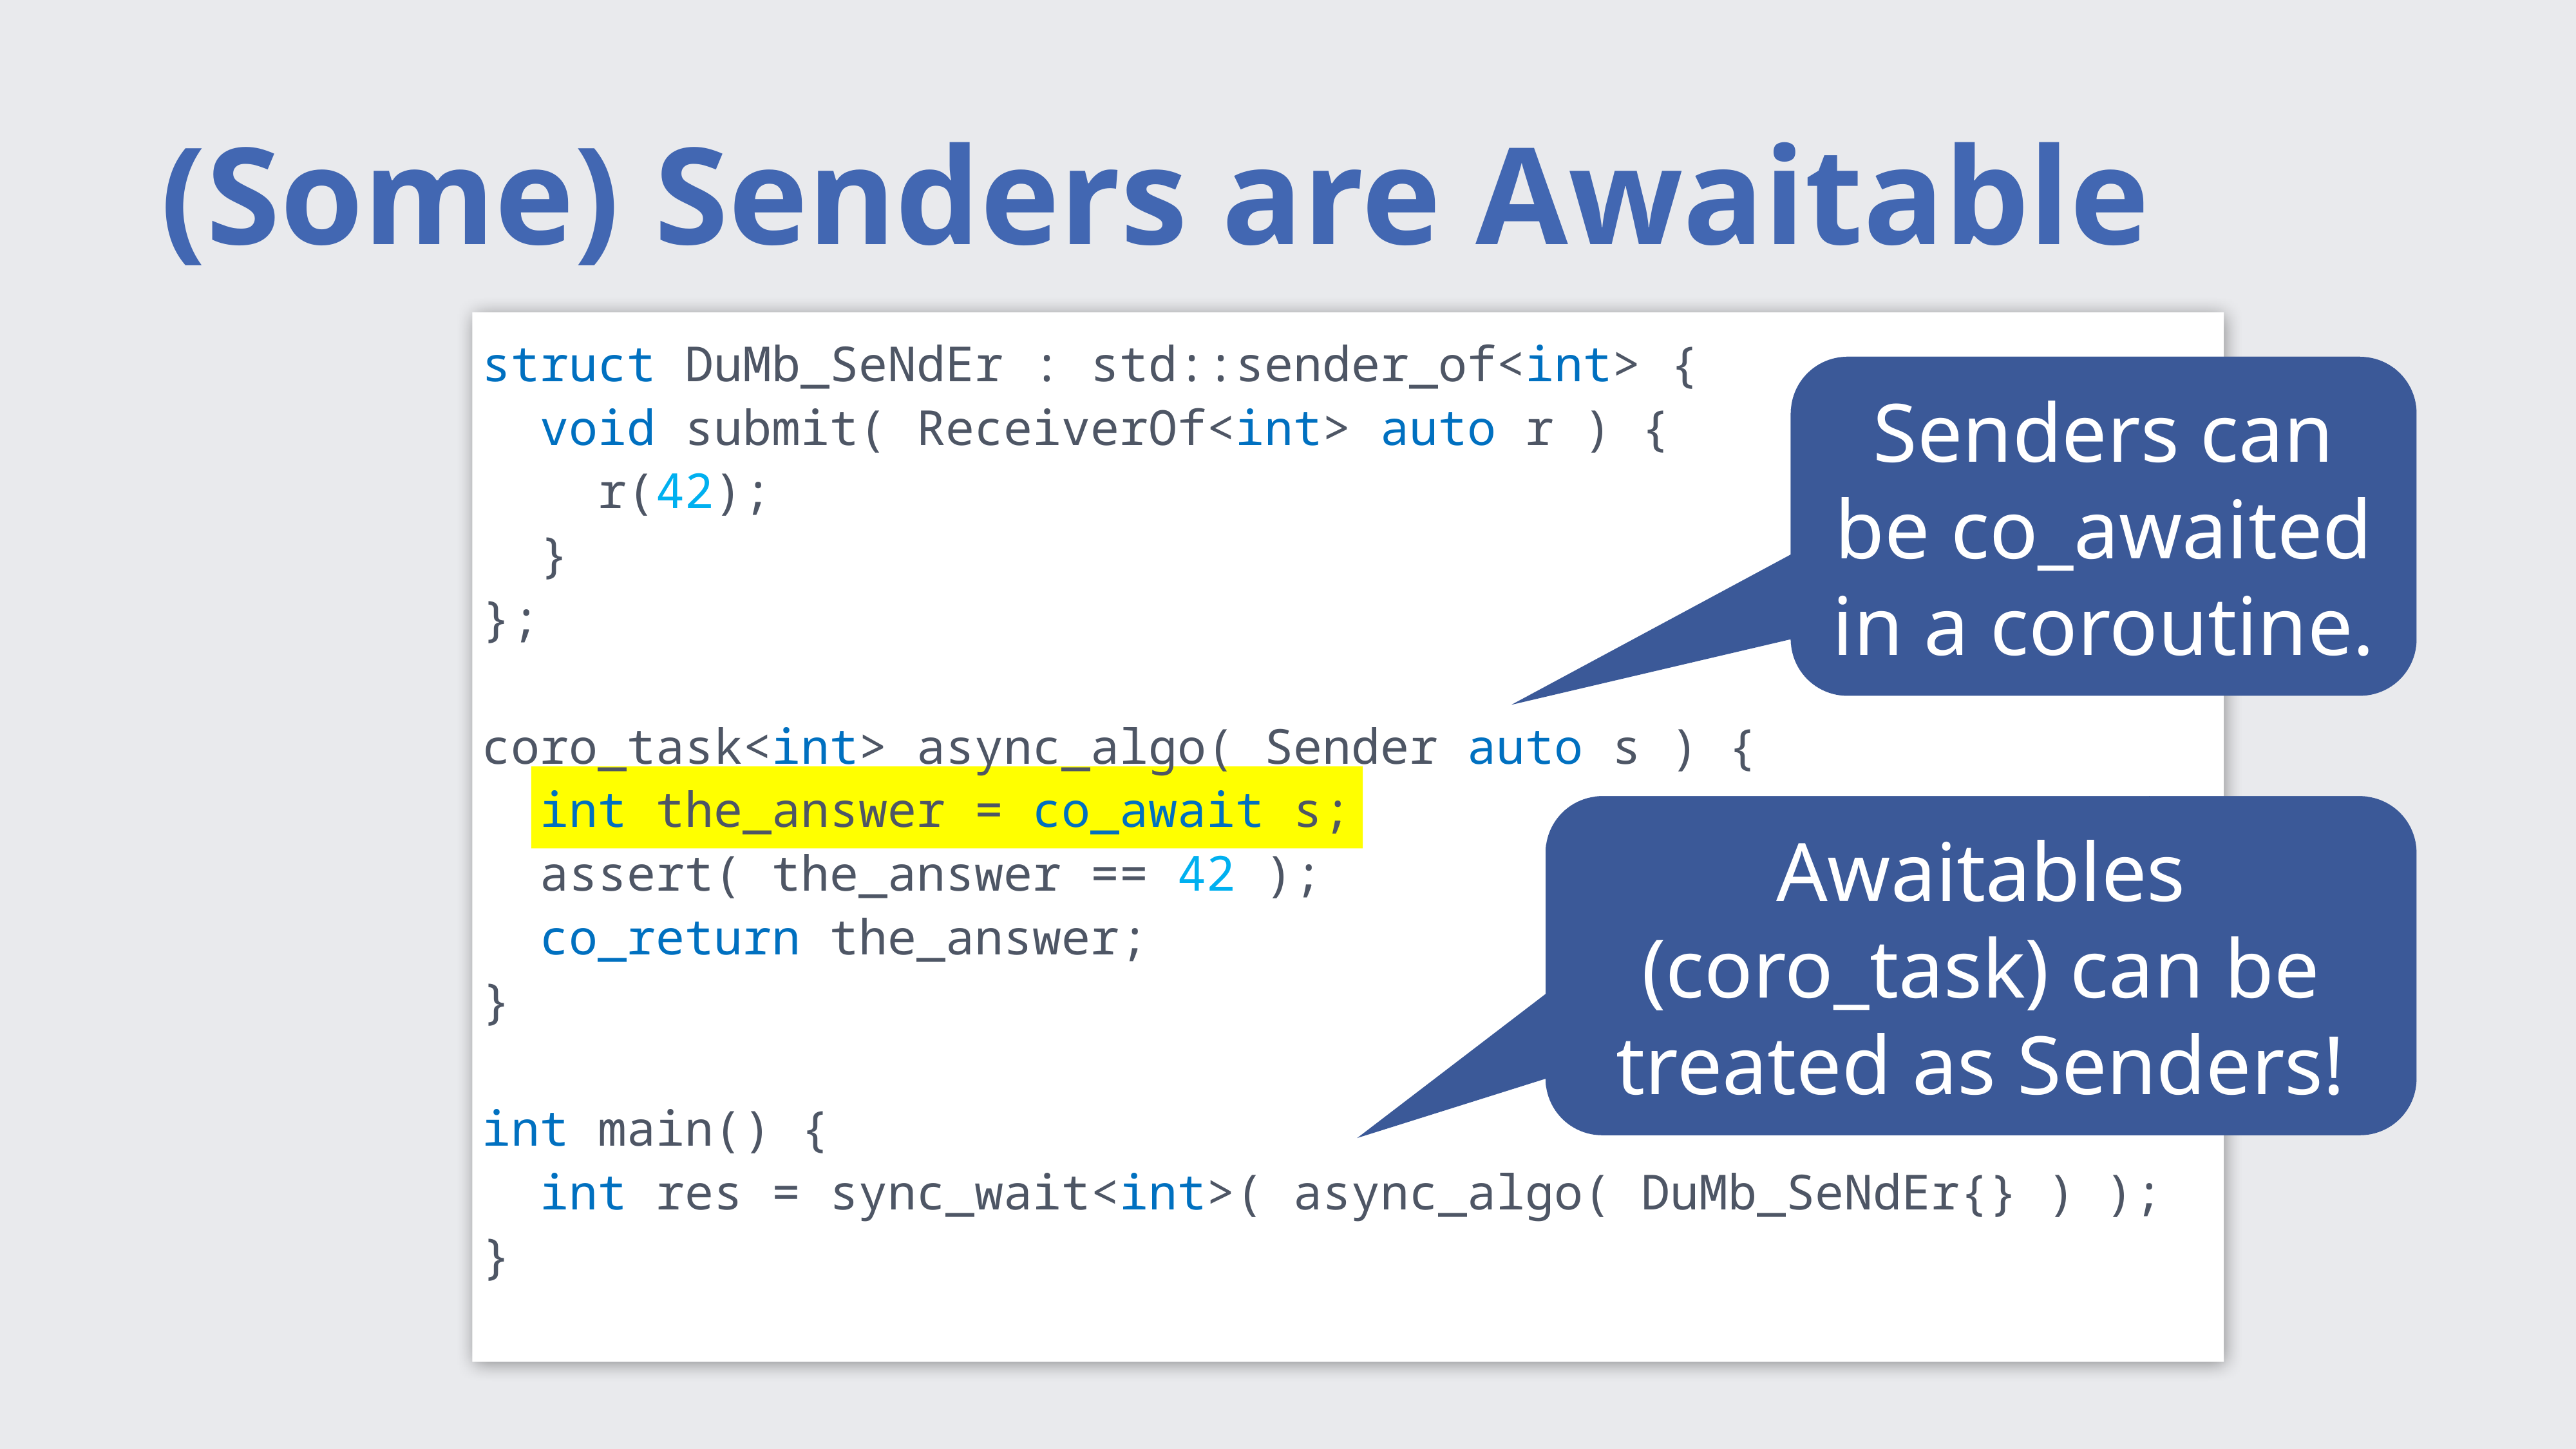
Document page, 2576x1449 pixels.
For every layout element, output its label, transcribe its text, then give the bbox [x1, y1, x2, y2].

title (Some) Senders are Awaitable [160, 109, 2415, 305]
text_box struct DuMb_SeNdEr : std::sender_of<int> { void submit( ReceiverOf<int> auto r ) { r(42); } }; coro_task<int> async_algo( Sender auto s ) { int the_answer = co_await s; assert( the_answer == 42 ); co_return the_answer; } int main() { int res = sync_wait<int>( async_algo( DuMb_SeNdEr{} ) ); } [472, 317, 2224, 1357]
text_box [472, 312, 2224, 317]
text_box [472, 1357, 2224, 1362]
text_box Awaitables (coro_task) can be treated as Senders! [1357, 796, 2417, 1139]
text_box Senders can be co_awaited in a coroutine. [1511, 356, 2417, 705]
